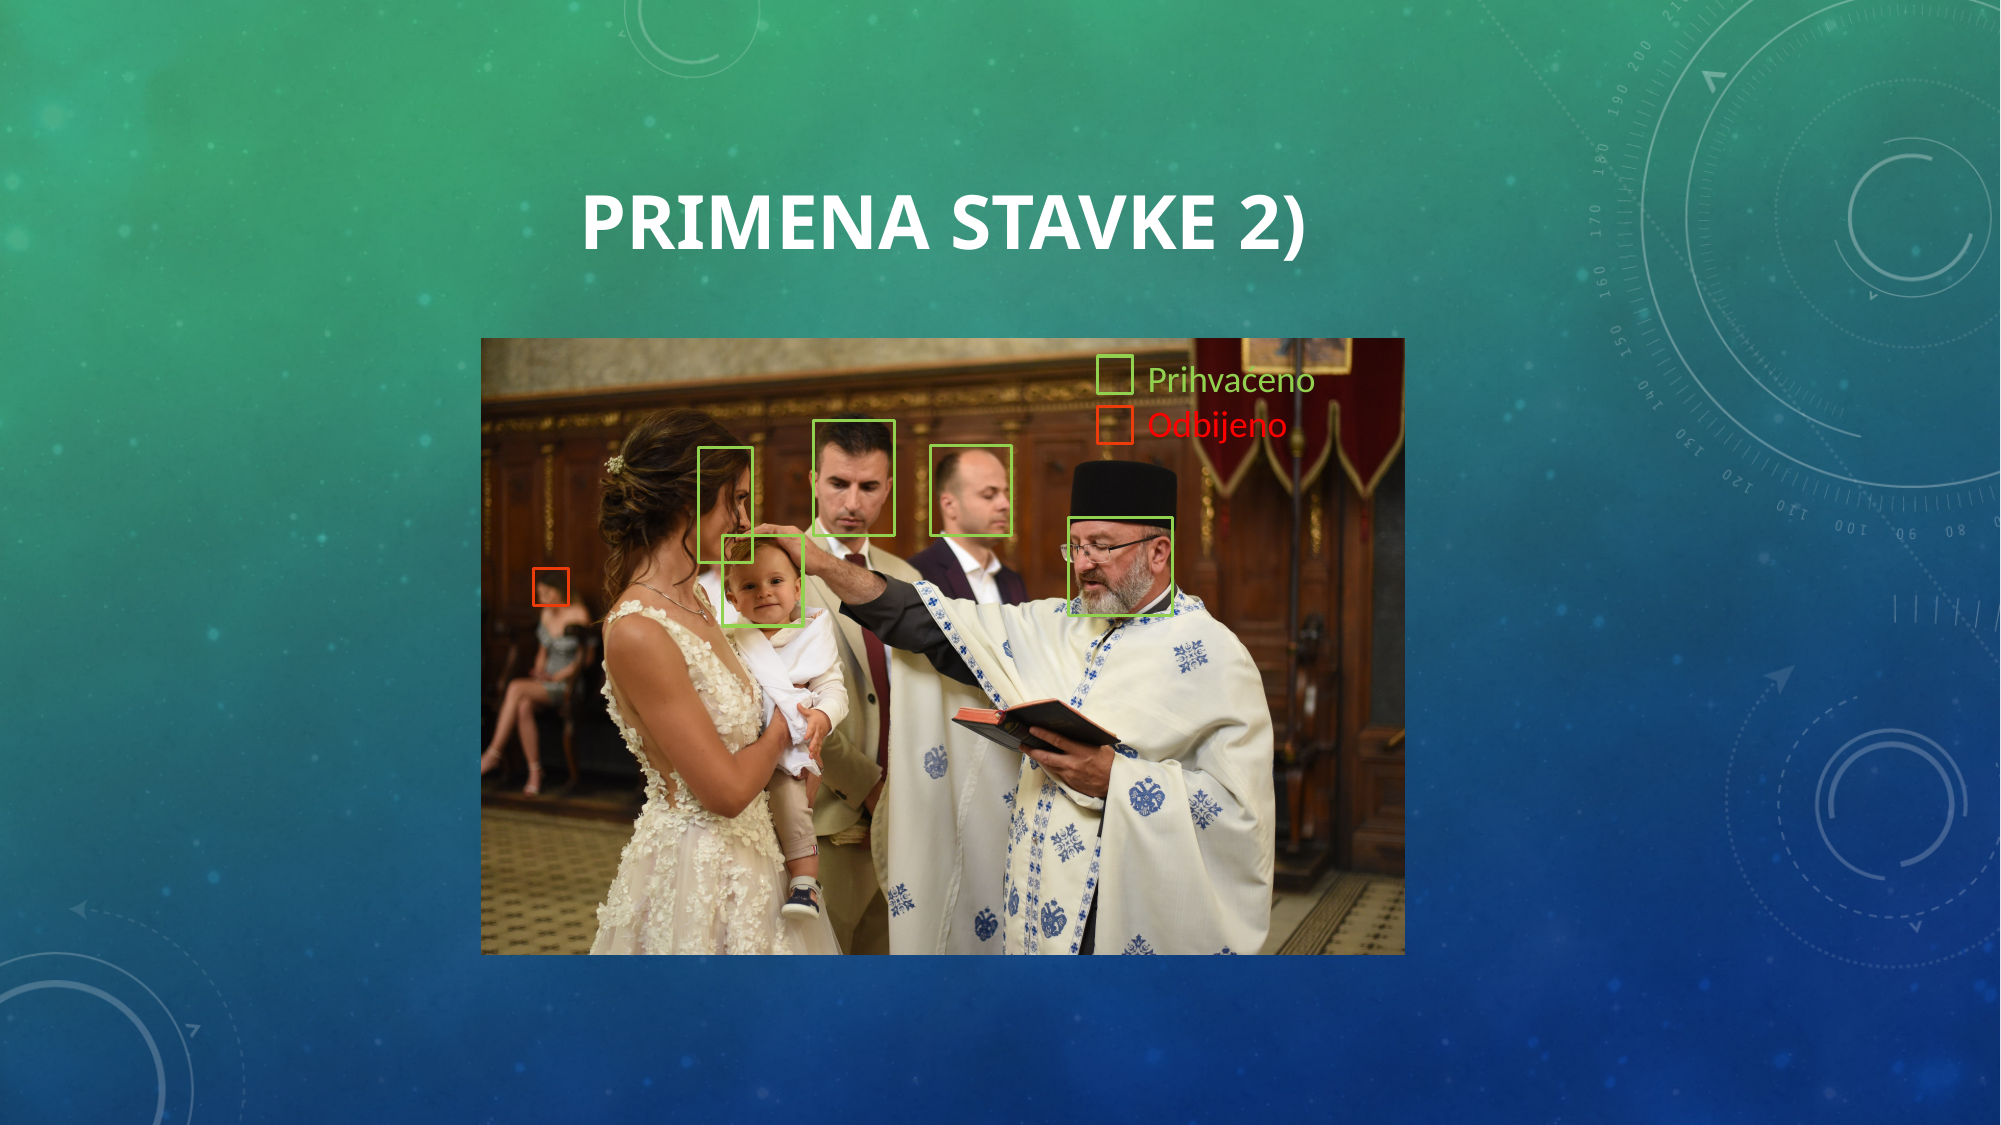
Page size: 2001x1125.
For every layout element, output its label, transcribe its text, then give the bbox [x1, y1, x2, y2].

title PRIMENA STAVKE 2) [112, 99, 1775, 339]
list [481, 338, 1406, 956]
picture [0, 0, 2001, 1125]
